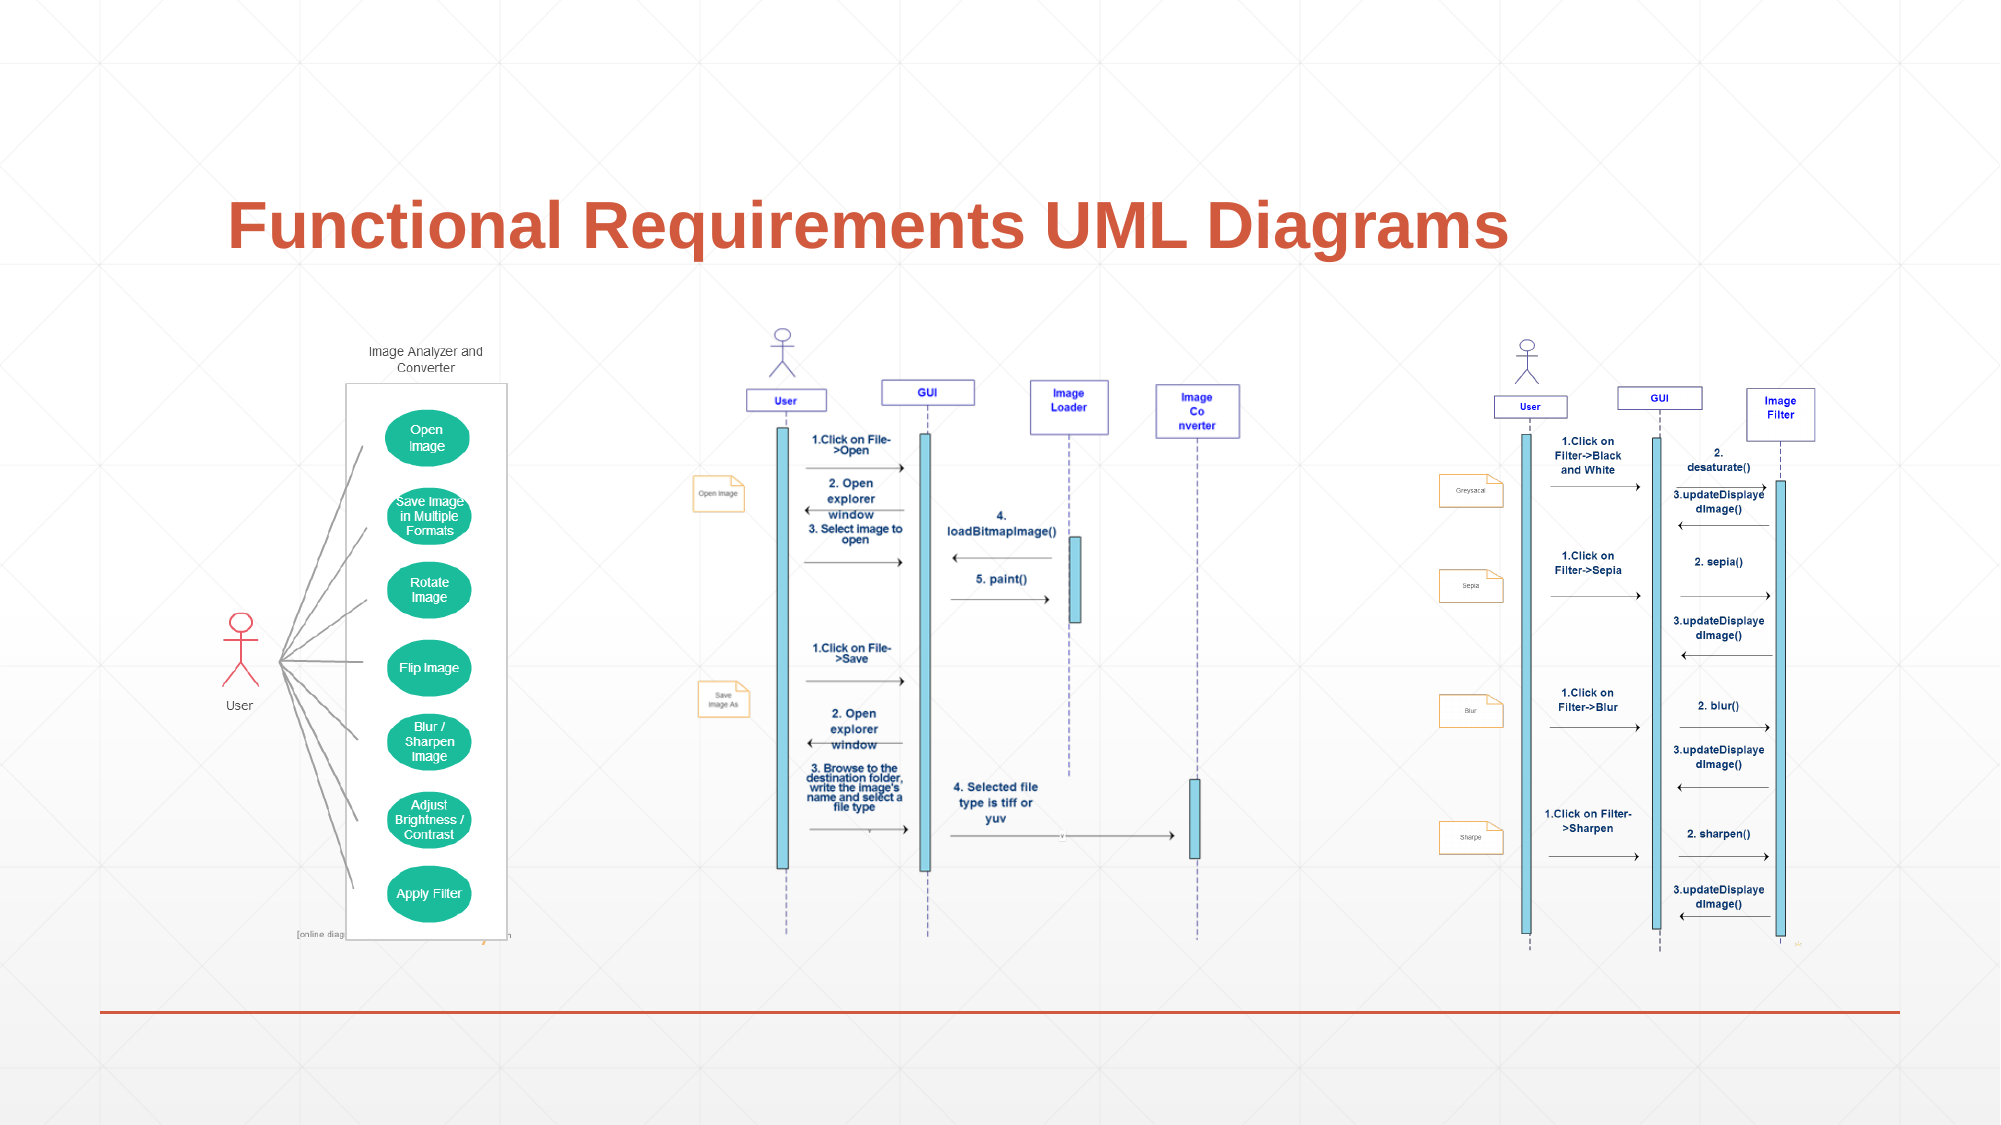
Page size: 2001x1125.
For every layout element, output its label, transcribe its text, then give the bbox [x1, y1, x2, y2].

picture [688, 326, 1347, 948]
picture [212, 337, 516, 948]
picture [1434, 337, 1820, 959]
title Functional Requirements UML Diagrams [212, 82, 1788, 271]
